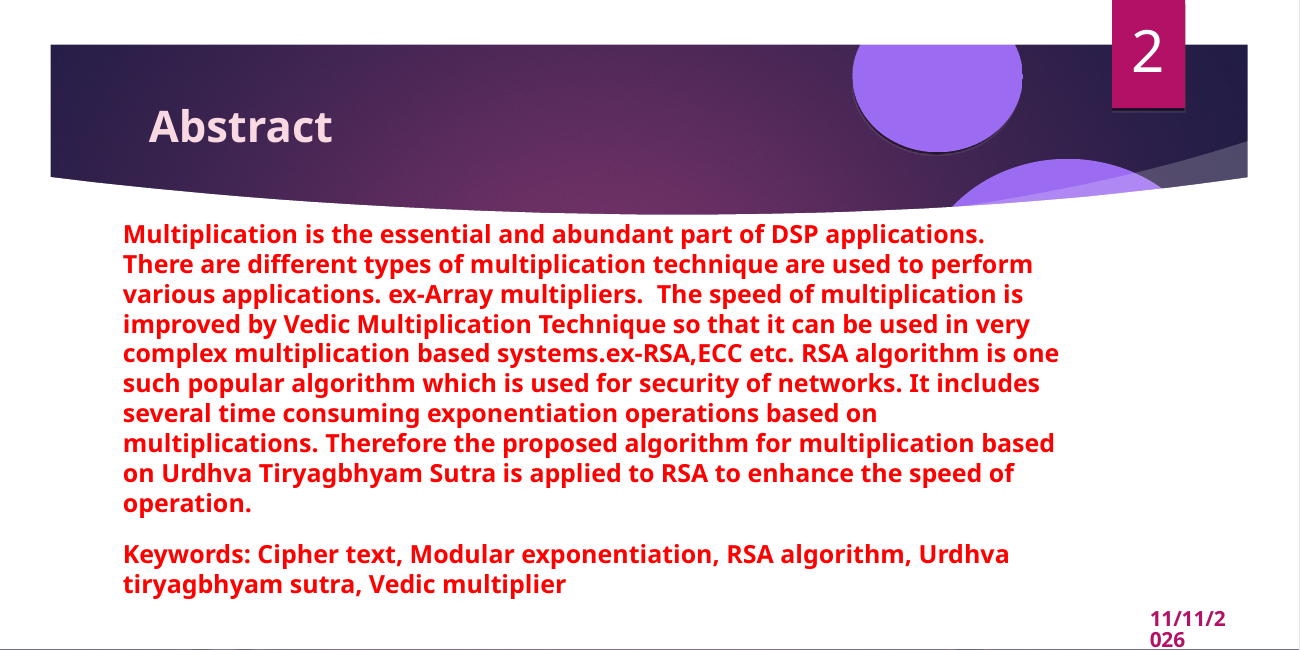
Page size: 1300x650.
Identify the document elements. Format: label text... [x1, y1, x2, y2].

picture [1016, 45, 1247, 172]
text_box Multiplication is the essential and abundant part of DSP applications. There are different types of multiplication technique are used to perform various applications. ex-Array multipliers. The speed of multiplication is improved by Vedic Multiplication Technique so that it can be used in very complex multiplication based systems.ex-RSA,ECC etc. RSA algorithm is one such popular algorithm which is used for security of networks. It includes several time consuming exponentiation operations based on multiplications. Therefore the proposed algorithm for multiplication based on Urdhva Tiryagbhyam Sutra is applied to RSA to enhance the speed of operation. Keywords: Cipher text, Modular exponentiation, RSA algorithm, Urdhva tiryagbhyam sutra, Vedic multiplier [122, 207, 1064, 610]
text_box Abstract [122, 92, 1057, 159]
text_box 14/11/2019 [1135, 605, 1241, 635]
picture [51, 45, 1047, 207]
text_box <number> [1103, 27, 1193, 101]
